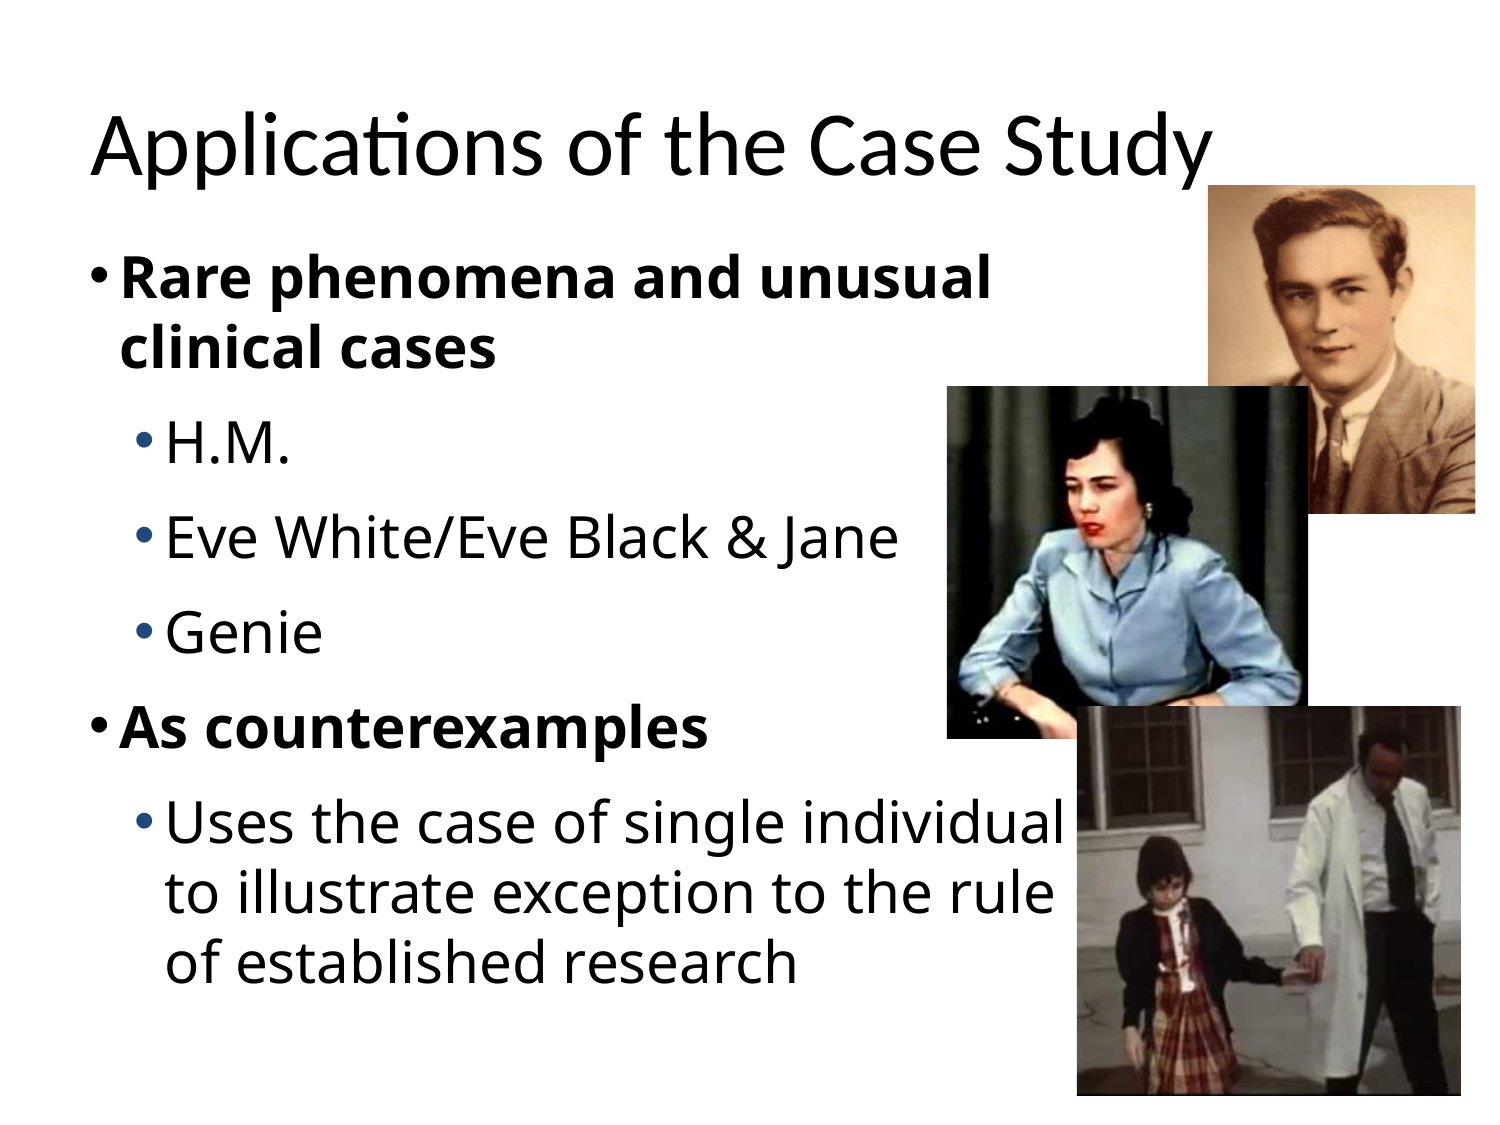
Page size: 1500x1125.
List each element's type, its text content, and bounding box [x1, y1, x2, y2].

title Applications of the Case Study [75, 45, 1425, 233]
text_box Rare phenomena and unusual clinical cases H.M. Eve White/Eve Black & Jane Genie As counterexamples Uses the case of single individual to illustrate exception to the rule of established research [75, 232, 1100, 1050]
picture [946, 185, 1476, 1096]
